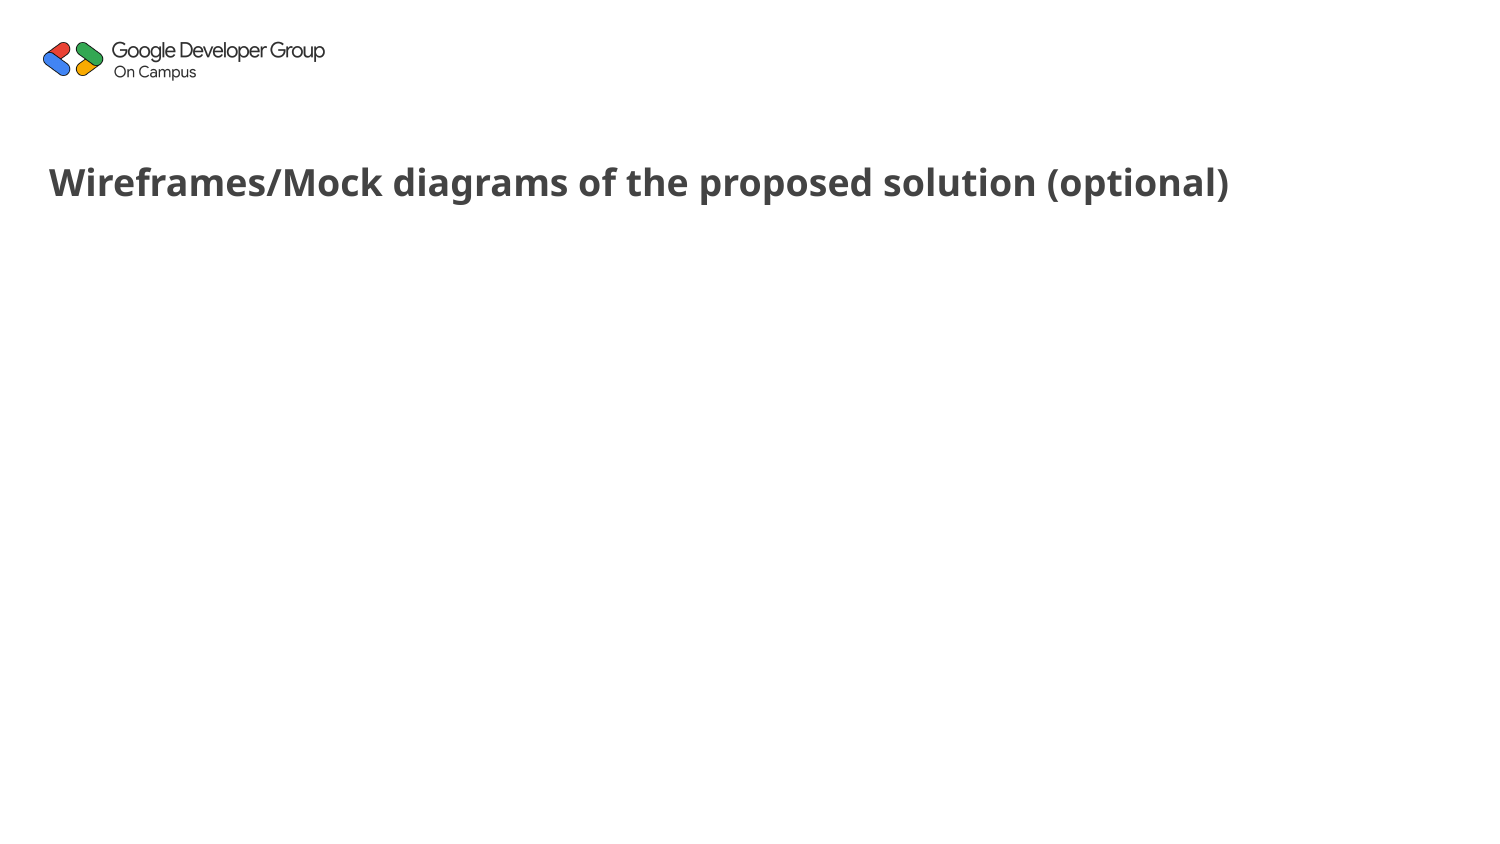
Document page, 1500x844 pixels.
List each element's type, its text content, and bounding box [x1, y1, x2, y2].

text_box Wireframes/Mock diagrams of the proposed solution (optional) [34, 144, 1465, 243]
picture [25, 28, 327, 83]
